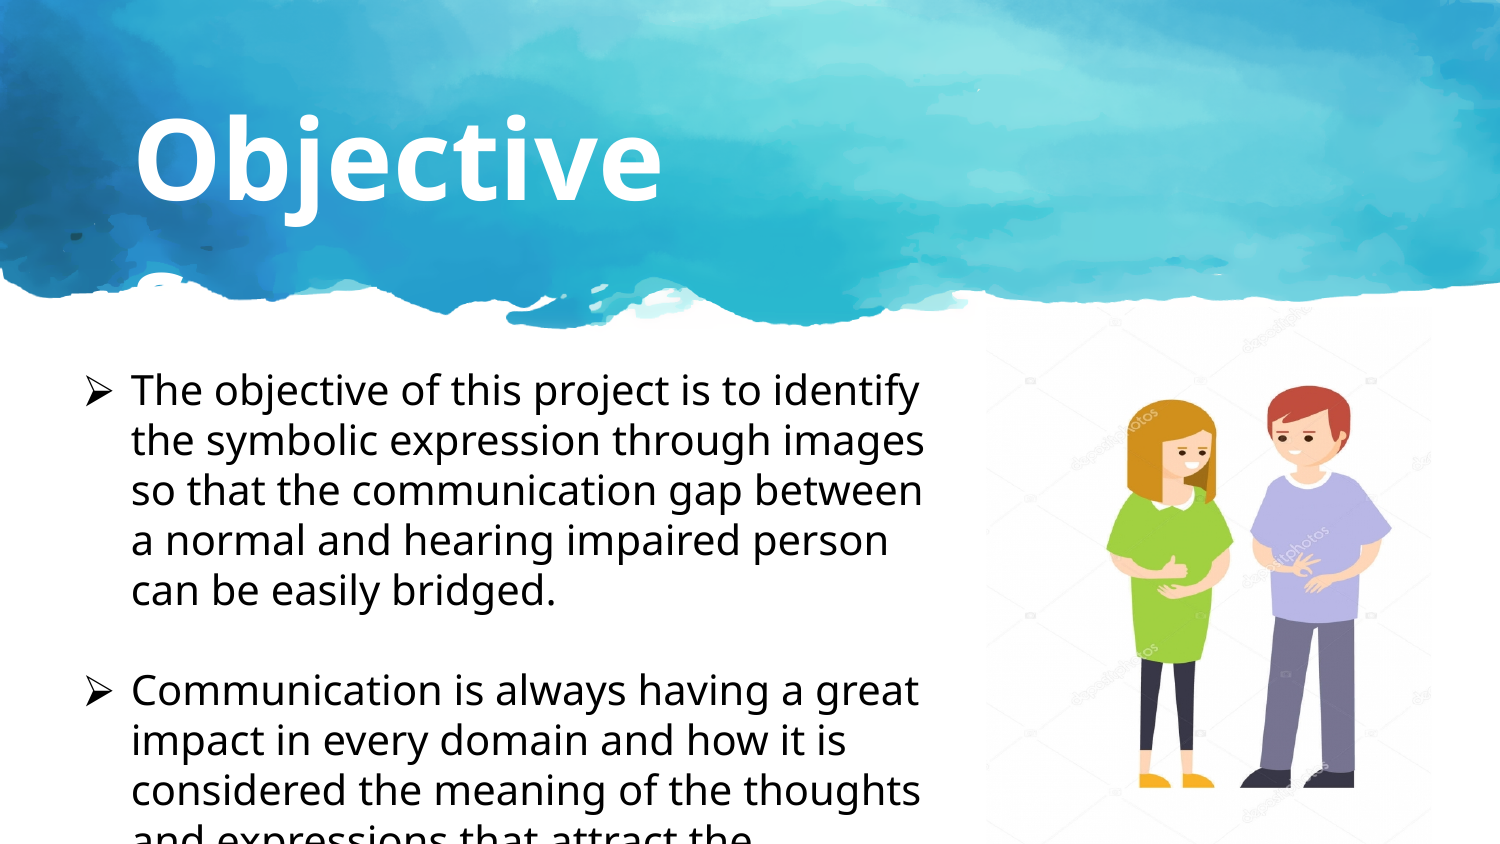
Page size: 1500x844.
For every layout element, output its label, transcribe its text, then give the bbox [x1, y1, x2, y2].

title Objectives [116, 72, 718, 222]
list The objective of this project is to identify the symbolic expression through images so that the communication gap between a normal and hearing impaired person can be easily bridged. Communication is always having a great impact in every domain and how it is considered the meaning of the thoughts and expressions that attract the researchers to bridge this gap for every living being. [69, 349, 964, 765]
picture [0, 0, 1500, 844]
